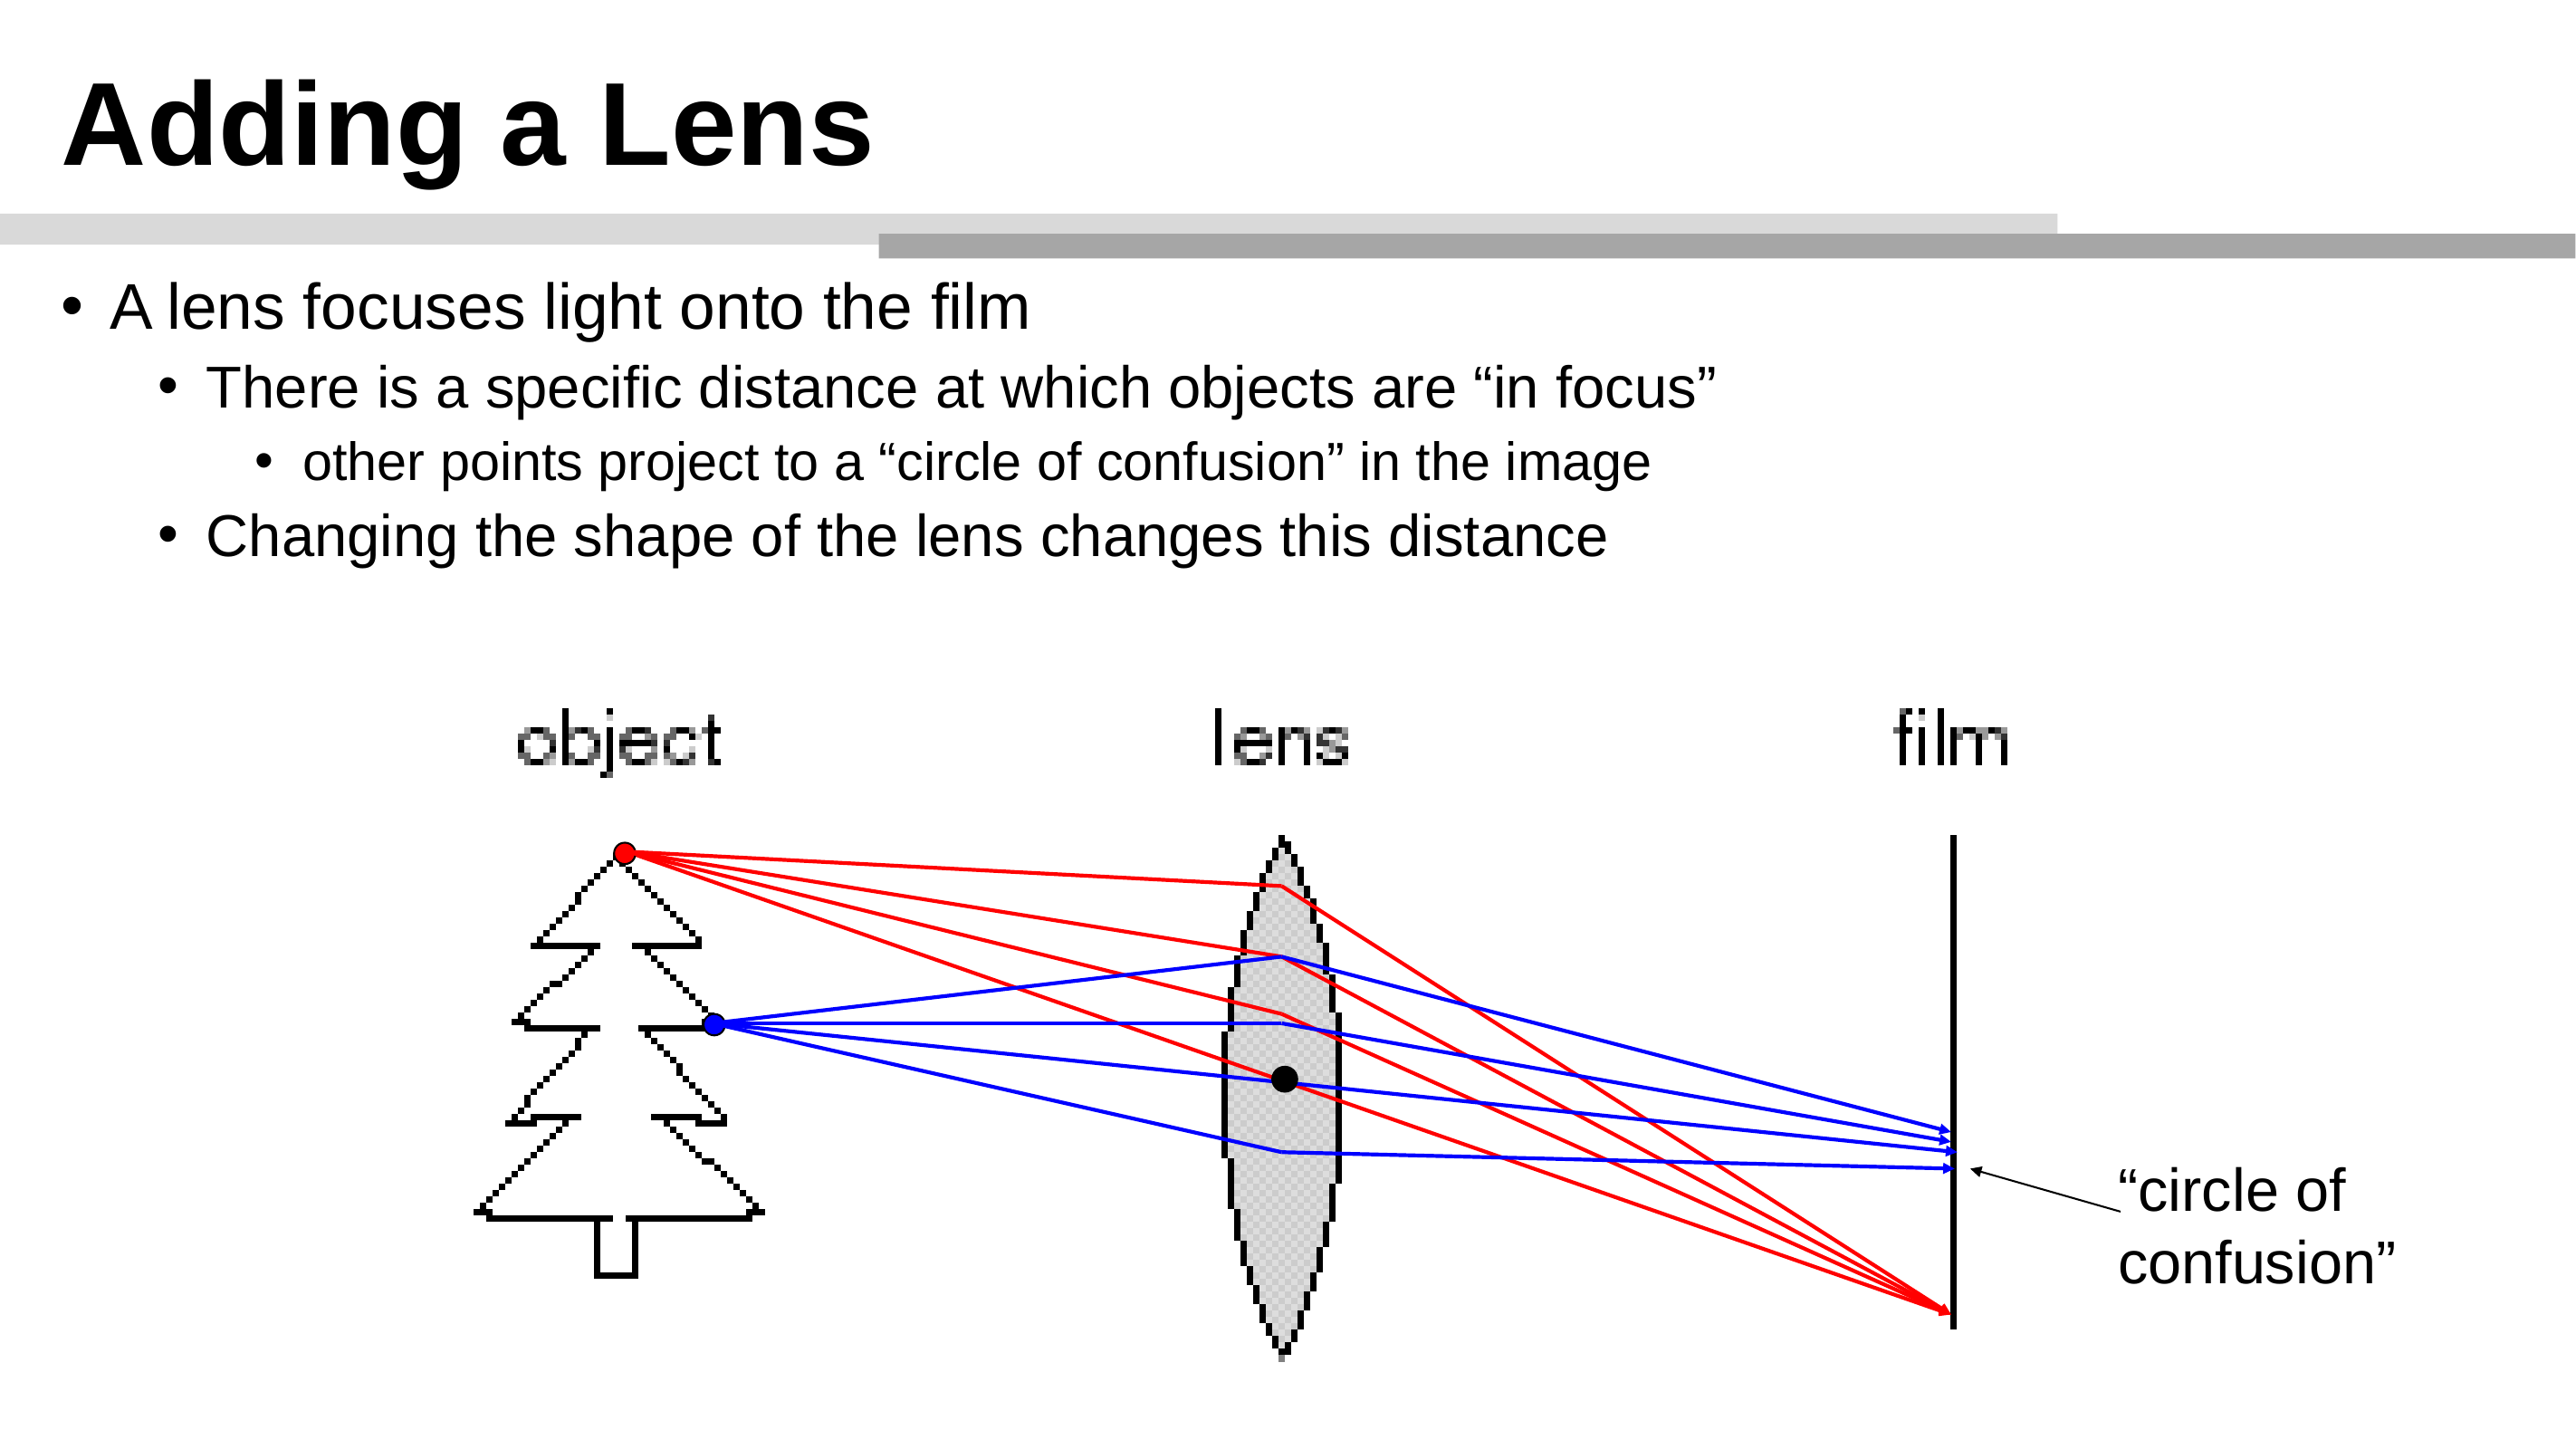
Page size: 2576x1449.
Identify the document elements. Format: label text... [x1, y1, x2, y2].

title Adding a Lens [47, 29, 2524, 226]
list A lens focuses light onto the film There is a specific distance at which objects are “in focus” other points project to a “circle of confusion” in the image Changing the shape of the lens changes this distance [47, 266, 2528, 1420]
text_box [626, 851, 1951, 1315]
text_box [1969, 1137, 2411, 1311]
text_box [712, 956, 1958, 1169]
picture [468, 696, 2014, 1362]
